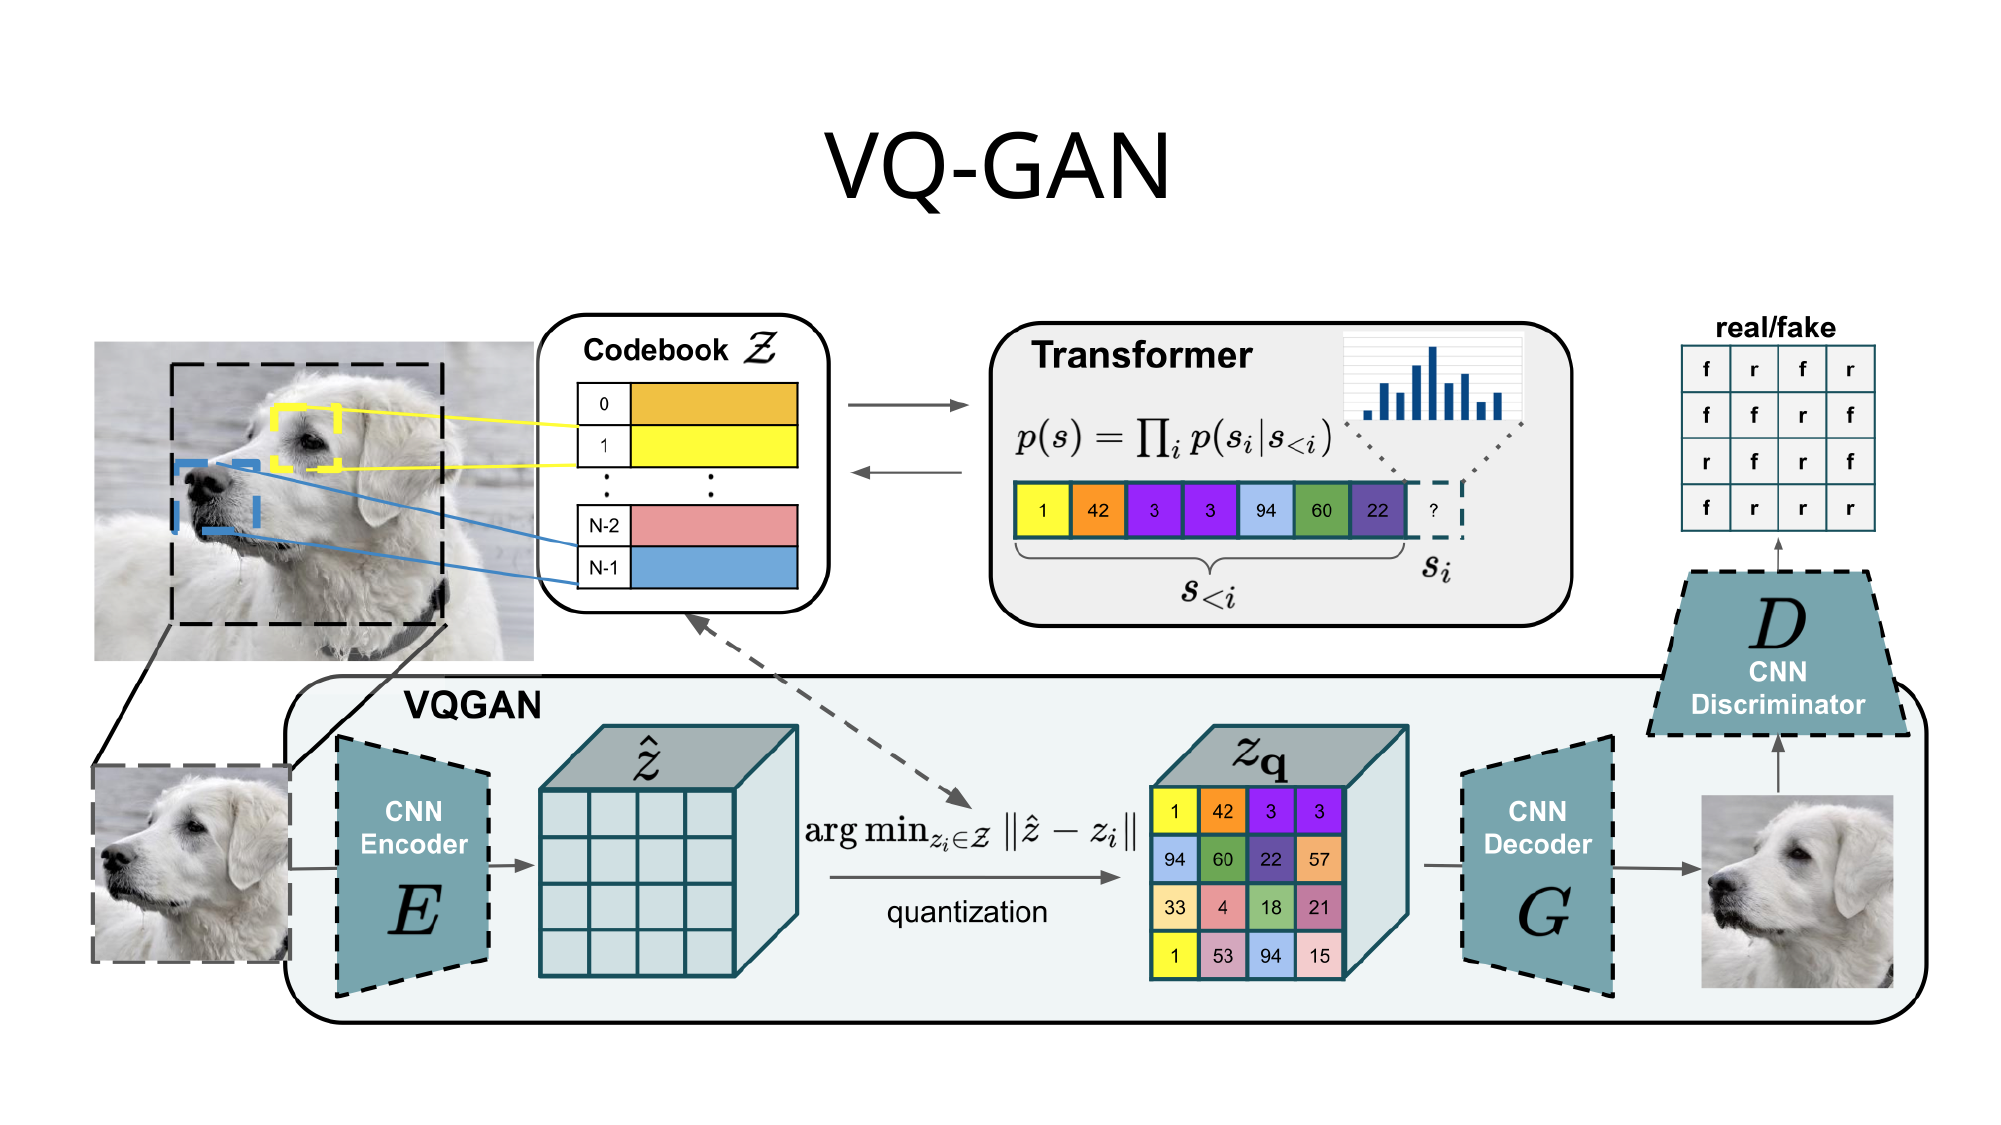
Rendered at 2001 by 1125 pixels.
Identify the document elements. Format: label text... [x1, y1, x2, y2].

picture [54, 297, 1984, 1034]
title VQ-GAN [137, 59, 1863, 278]
